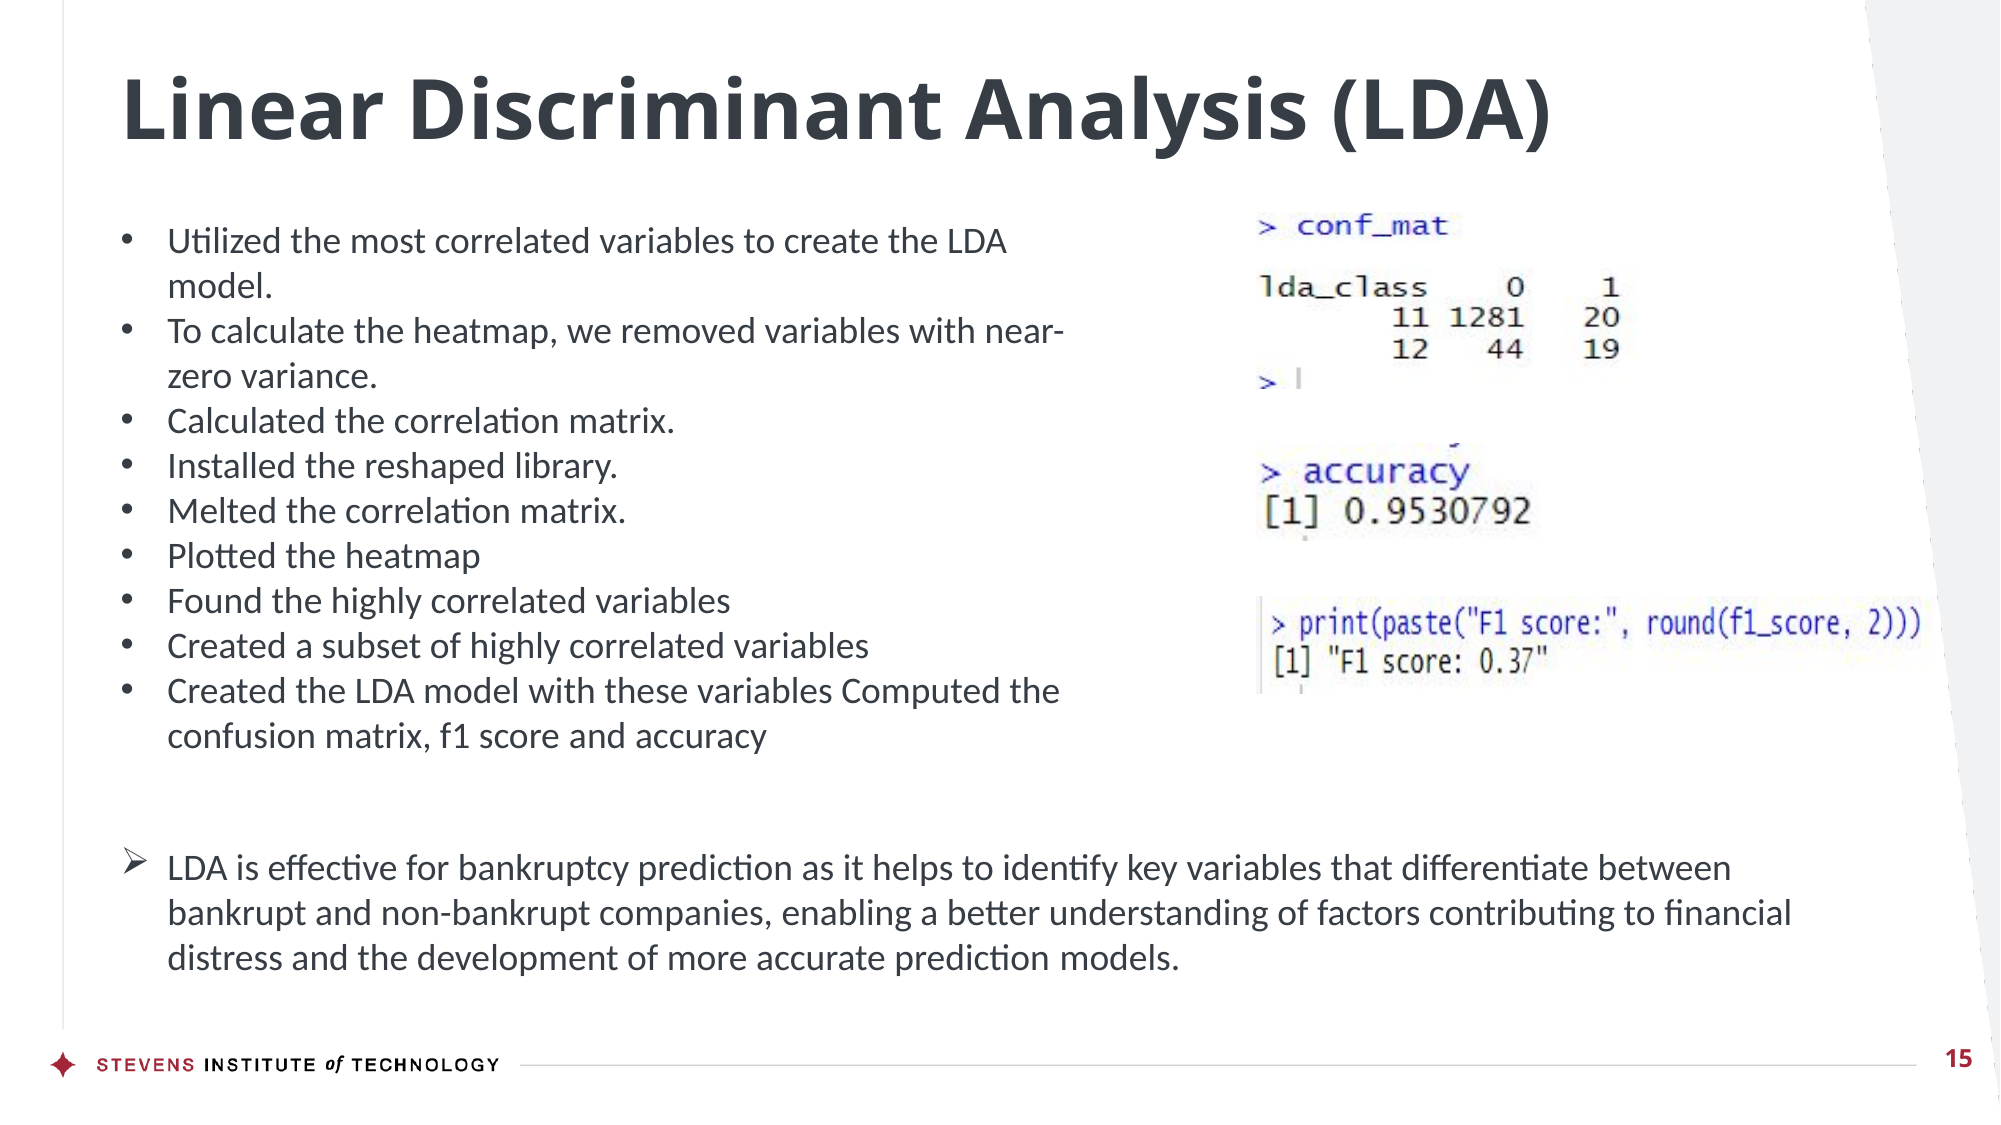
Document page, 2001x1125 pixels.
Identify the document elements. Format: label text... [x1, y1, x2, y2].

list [1256, 443, 1557, 541]
picture [1256, 596, 1937, 694]
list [1256, 212, 1740, 389]
text_box LDA is effective for bankruptcy prediction as it helps to identify key variables that differentiate between bankrupt and non-bankrupt companies, enabling a better understanding of factors contributing to financial distress and the development of more accurate prediction models. [105, 835, 1879, 986]
text_box Utilized the most correlated variables to create the LDA model. To calculate the heatmap, we removed variables with near-zero variance. Calculated the correlation matrix. Installed the reshaped library. Melted the correlation matrix. Plotted the heatmap Found the highly correlated variables Created a subset of highly correlated variables Created the LDA model with these variables Computed the confusion matrix, f1 score and accuracy [105, 208, 1133, 763]
title Linear Discriminant Analysis (LDA) [105, 59, 1863, 278]
slide_number 15 [1538, 1029, 1988, 1090]
